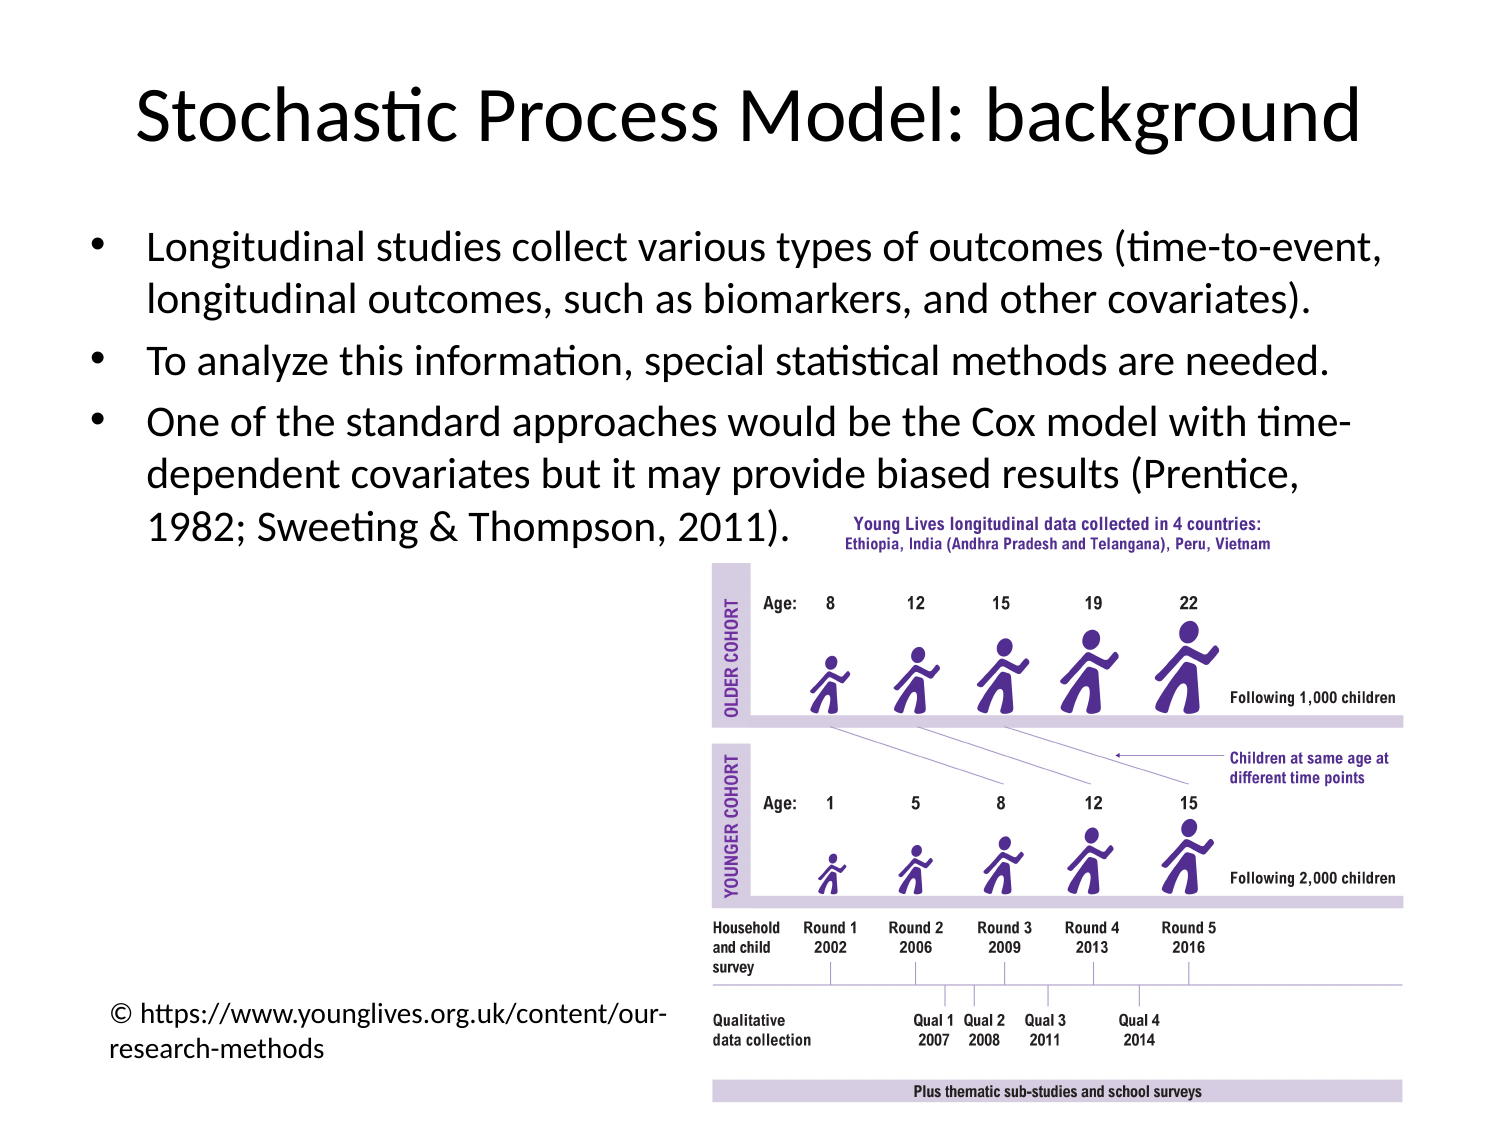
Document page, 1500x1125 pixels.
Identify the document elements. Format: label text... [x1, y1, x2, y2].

title Stochastic Process Model: background [75, 45, 1425, 175]
text_box © https://www.younglives.org.uk/content/our-research-methods [94, 986, 684, 1072]
picture [690, 507, 1426, 1116]
list Longitudinal studies collect various types of outcomes (time-to-event, longitudinal outcomes, such as biomarkers, and other covariates). To analyze this information, special statistical methods are needed. One of the standard approaches would be the Cox model with time-dependent covariates but it may provide biased results (Prentice, 1982; Sweeting & Thompson, 2011). [75, 210, 1425, 589]
